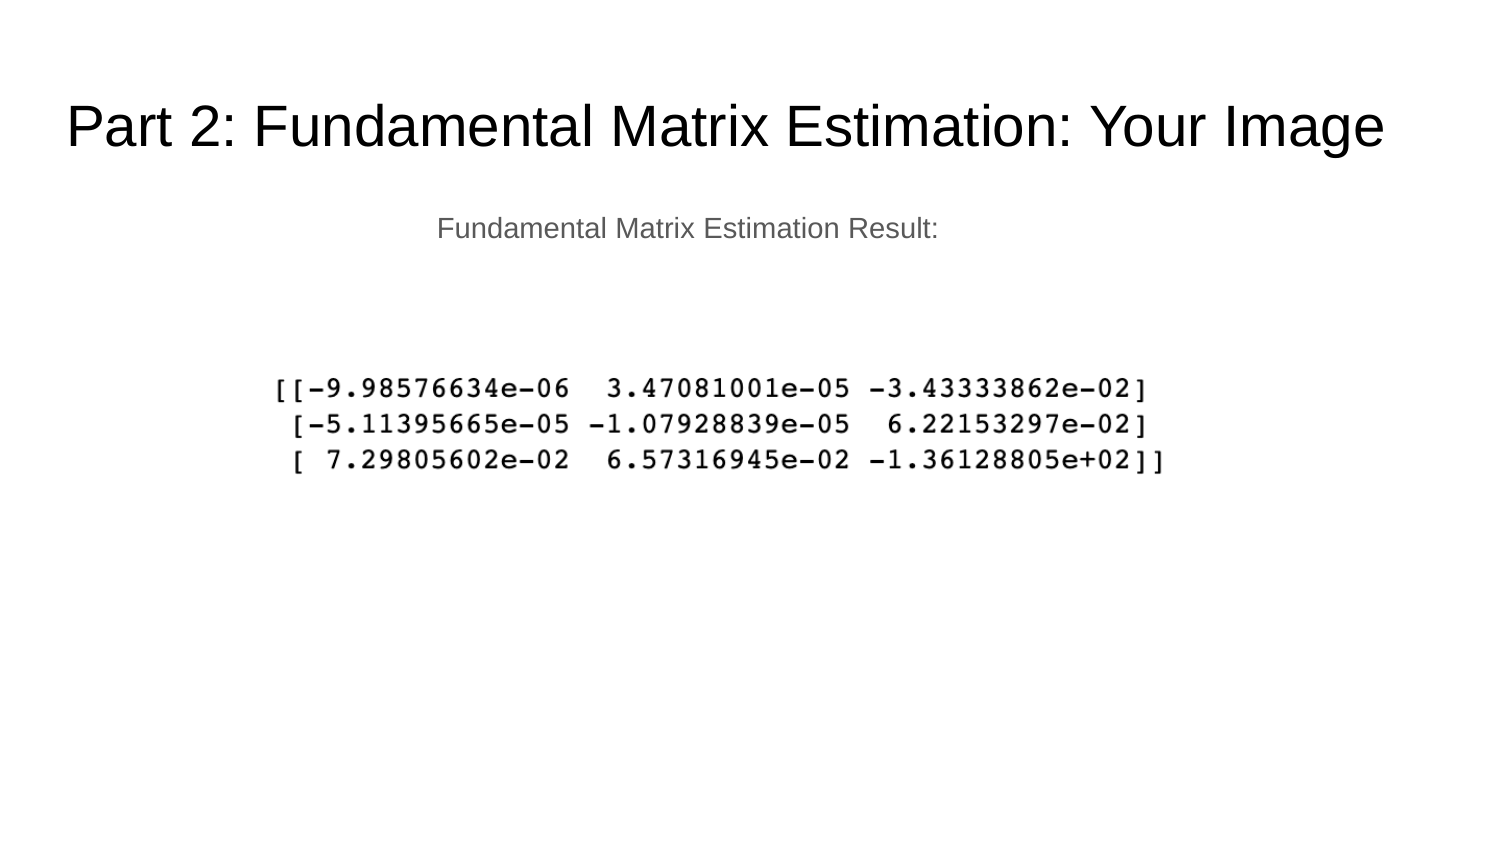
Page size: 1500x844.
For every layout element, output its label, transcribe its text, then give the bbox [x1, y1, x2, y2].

picture [262, 357, 1180, 502]
title Part 2: Fundamental Matrix Estimation: Your Image [51, 72, 1449, 167]
list Fundamental Matrix Estimation Result: [421, 189, 1079, 290]
